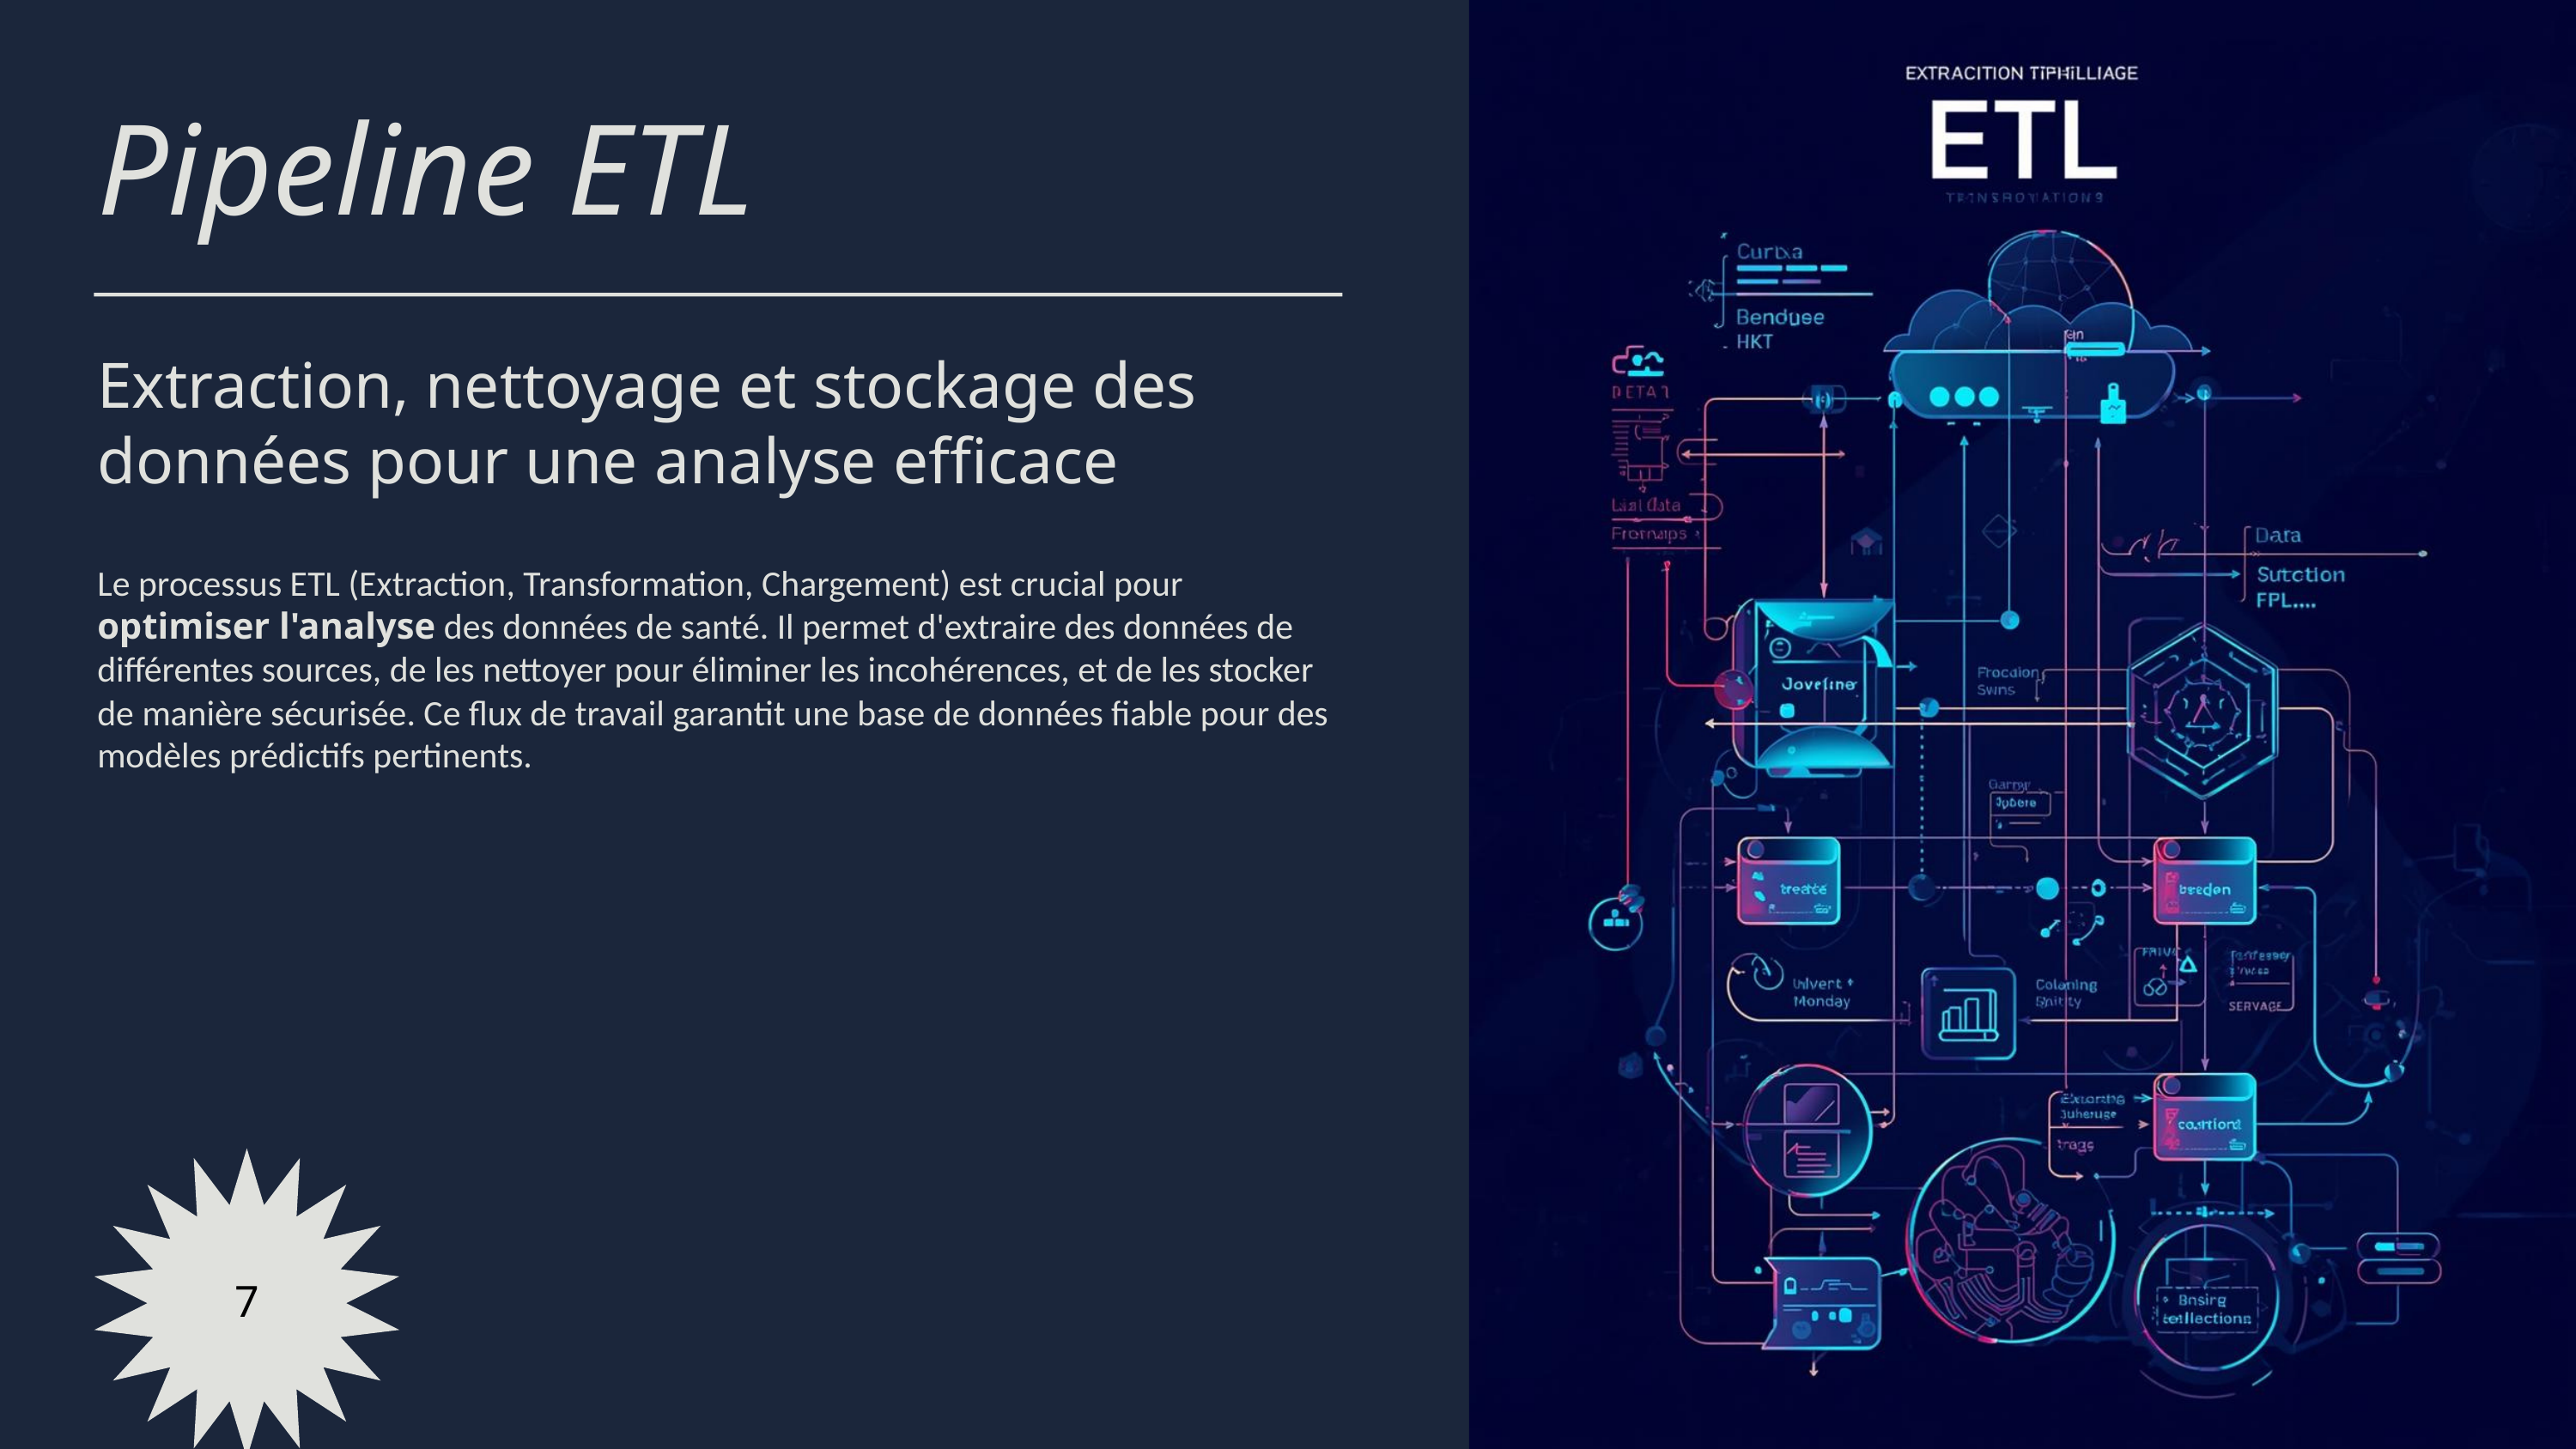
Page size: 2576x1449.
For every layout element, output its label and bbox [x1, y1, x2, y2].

text_box [1468, 0, 2576, 1449]
text_box [94, 94, 1346, 779]
text_box [94, 1148, 400, 1449]
